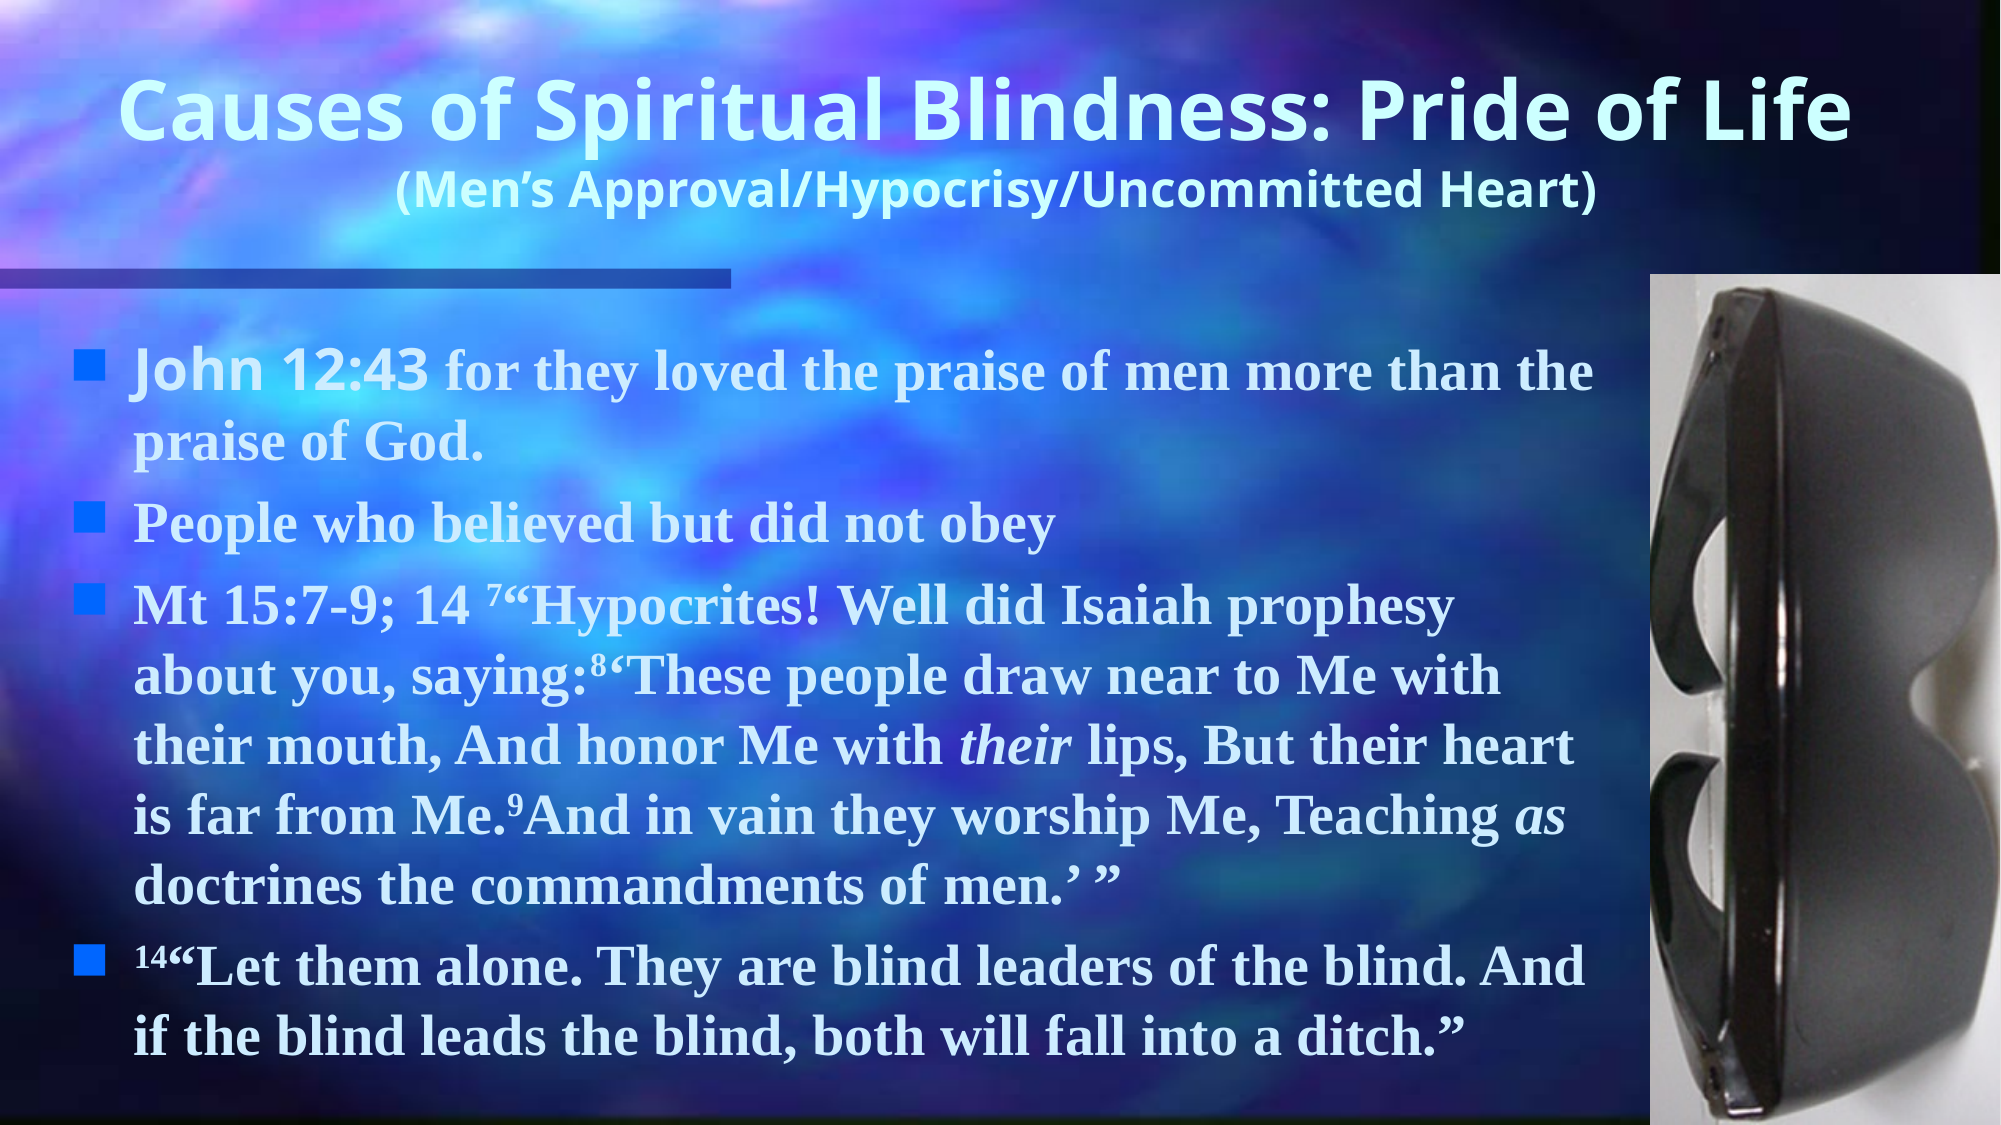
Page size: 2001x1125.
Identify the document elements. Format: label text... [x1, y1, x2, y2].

title Causes of Spiritual Blindness: Pride of Life (Men’s Approval/Hypocrisy/Uncommitted Heart) [0, 0, 1997, 225]
picture [0, 0, 2001, 1125]
list John 12:43 for they loved the praise of men more than the praise of God. People who believed but did not obey Mt 15:7-9; 14 7“Hypocrites! Well did Isaiah prophesy about you, saying:8‘These people draw near to Me with their mouth, And honor Me with their lips, But their heart is far from Me.9And in vain they worship Me, Teaching as doctrines the commandments of men.’ ” 14“Let them alone. They are blind leaders of the blind. And if the blind leads the blind, both will fall into a ditch.” [62, 324, 1613, 1050]
